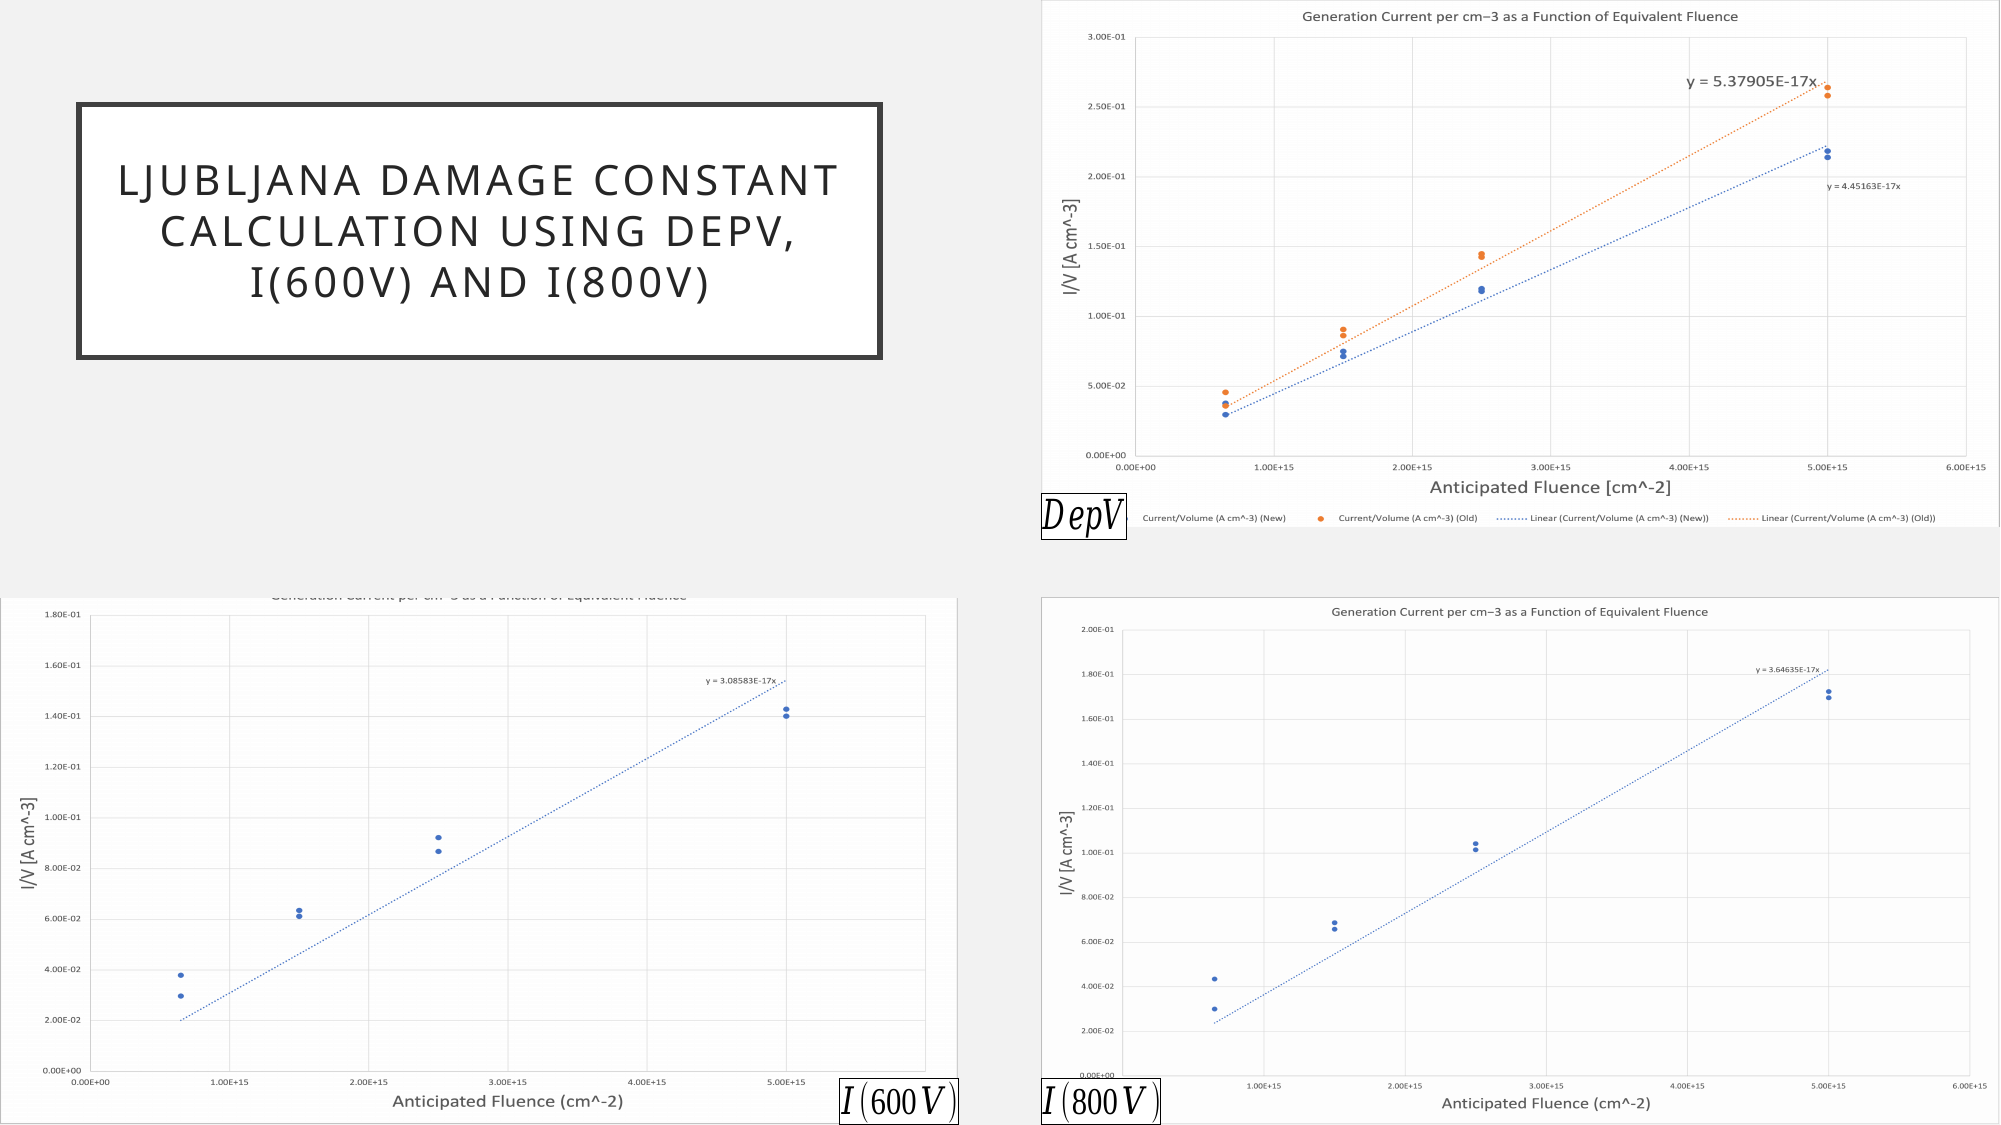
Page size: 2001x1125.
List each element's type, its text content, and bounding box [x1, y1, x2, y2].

picture [0, 598, 959, 1125]
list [1040, 0, 2000, 527]
title Ljubljana Damage Constant Calculation Using DepV, I(600V) and I(800V) [76, 102, 883, 360]
picture [1040, 597, 2000, 1125]
